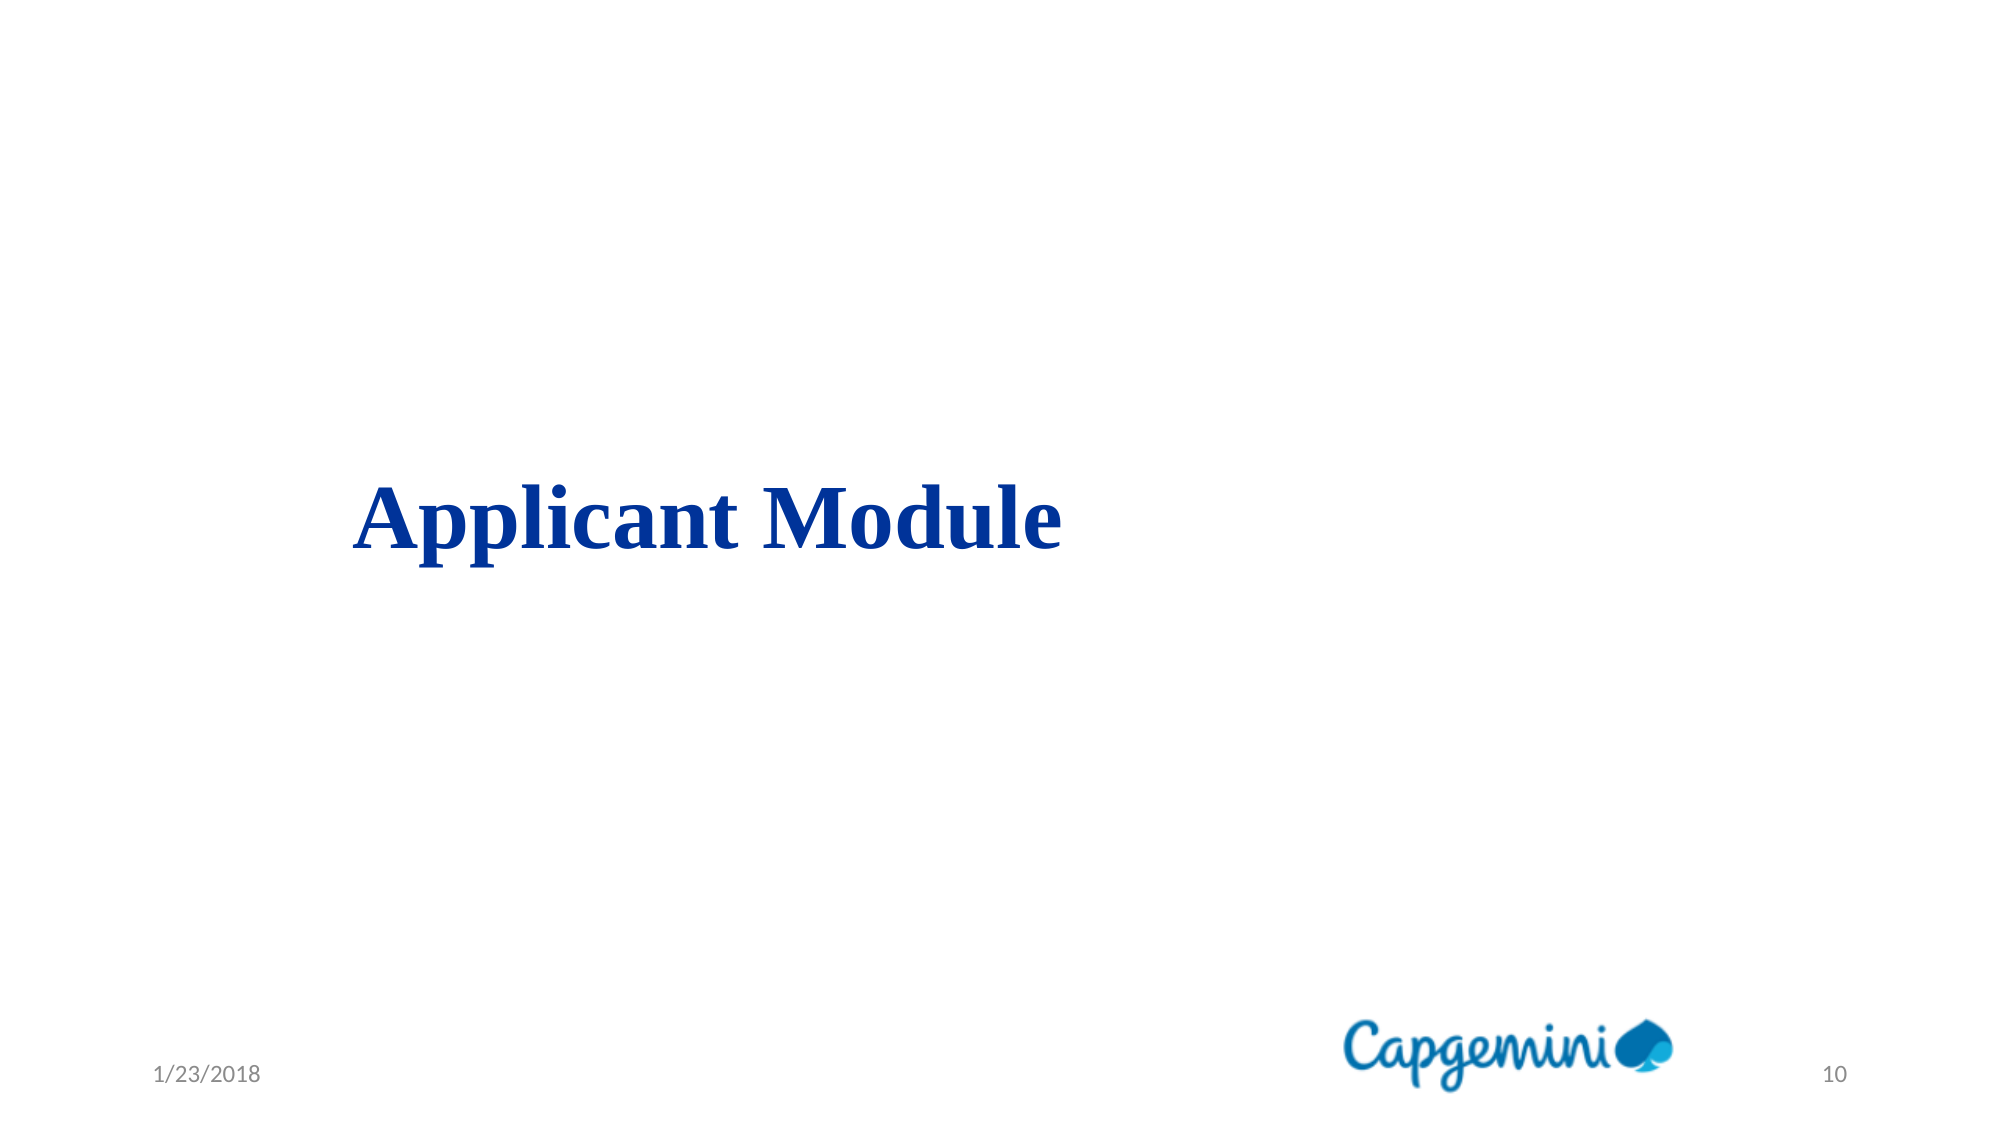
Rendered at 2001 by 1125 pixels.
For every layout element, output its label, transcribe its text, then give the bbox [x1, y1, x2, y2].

picture [1324, 999, 1694, 1104]
title Applicant Module [337, 425, 1688, 613]
slide_number 10 [1694, 1042, 1863, 1103]
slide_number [137, 1042, 588, 1103]
